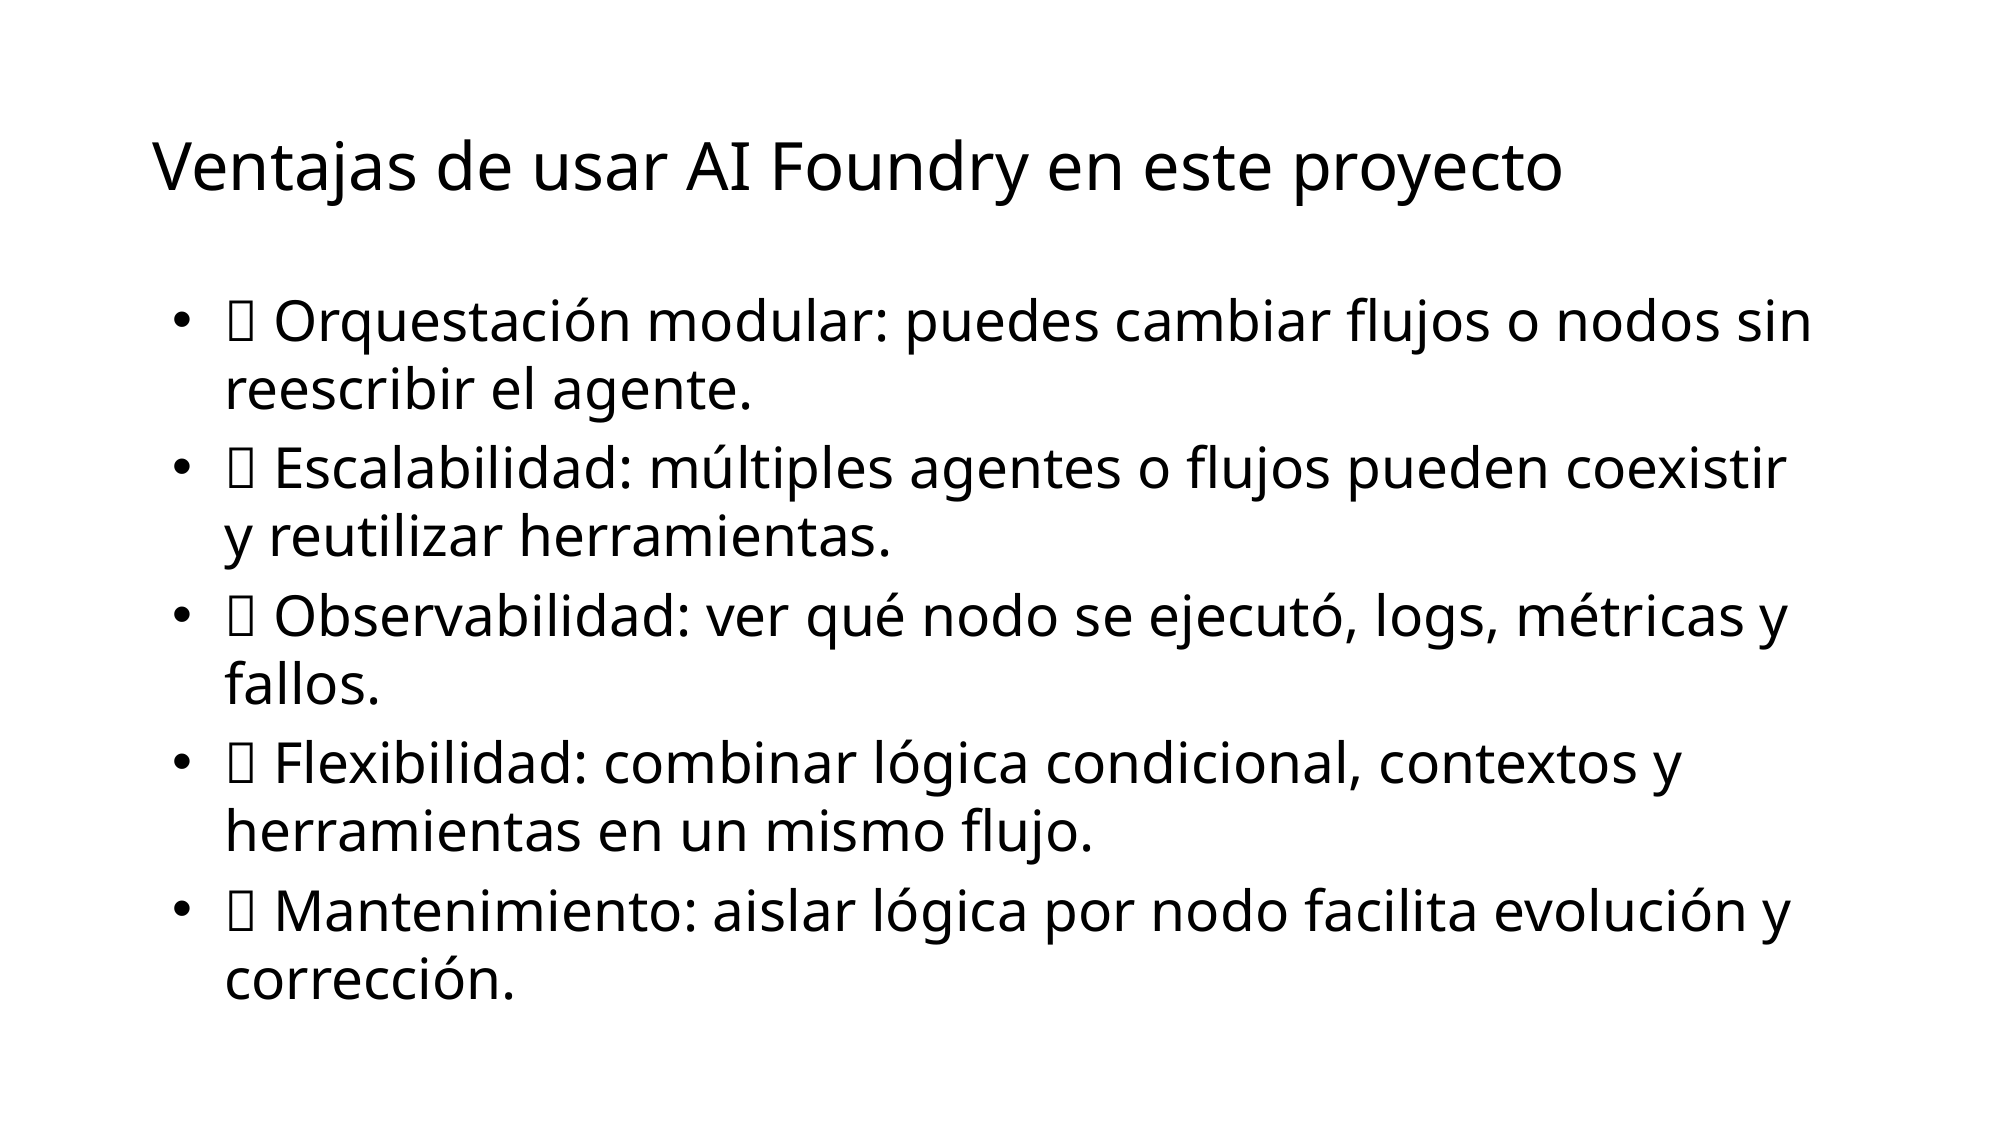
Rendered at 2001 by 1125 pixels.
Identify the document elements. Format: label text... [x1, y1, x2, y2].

text_box ✅ Orquestación modular: puedes cambiar flujos o nodos sin reescribir el agente. ✅ Escalabilidad: múltiples agentes o flujos pueden coexistir y reutilizar herramientas. ✅ Observabilidad: ver qué nodo se ejecutó, logs, métricas y fallos. ✅ Flexibilidad: combinar lógica condicional, contextos y herramientas en un mismo flujo. ✅ Mantenimiento: aislar lógica por nodo facilita evolución y corrección. [157, 277, 1830, 1020]
title Ventajas de usar AI Foundry en este proyecto [137, 59, 1863, 278]
